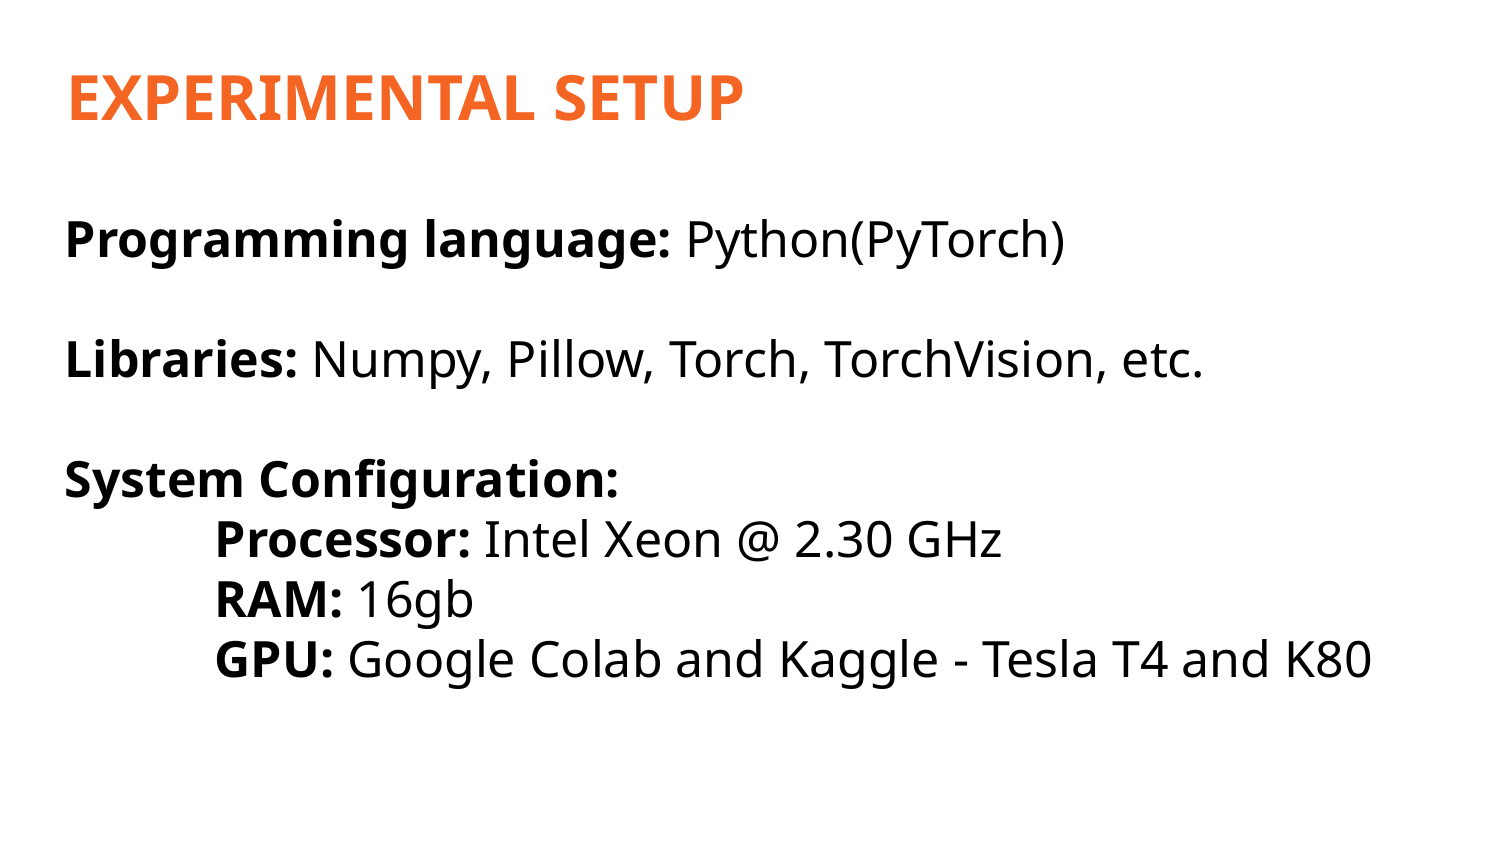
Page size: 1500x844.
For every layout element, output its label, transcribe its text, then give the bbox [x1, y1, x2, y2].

title Programming language: Python(PyTorch) Libraries: Numpy, Pillow, Torch, TorchVision, etc. System Configuration: Processor: Intel Xeon @ 2.30 GHz RAM: 16gb GPU: Google Colab and Kaggle - Tesla T4 and K80 [49, 192, 1448, 830]
title EXPERIMENTAL SETUP [51, 42, 1449, 148]
